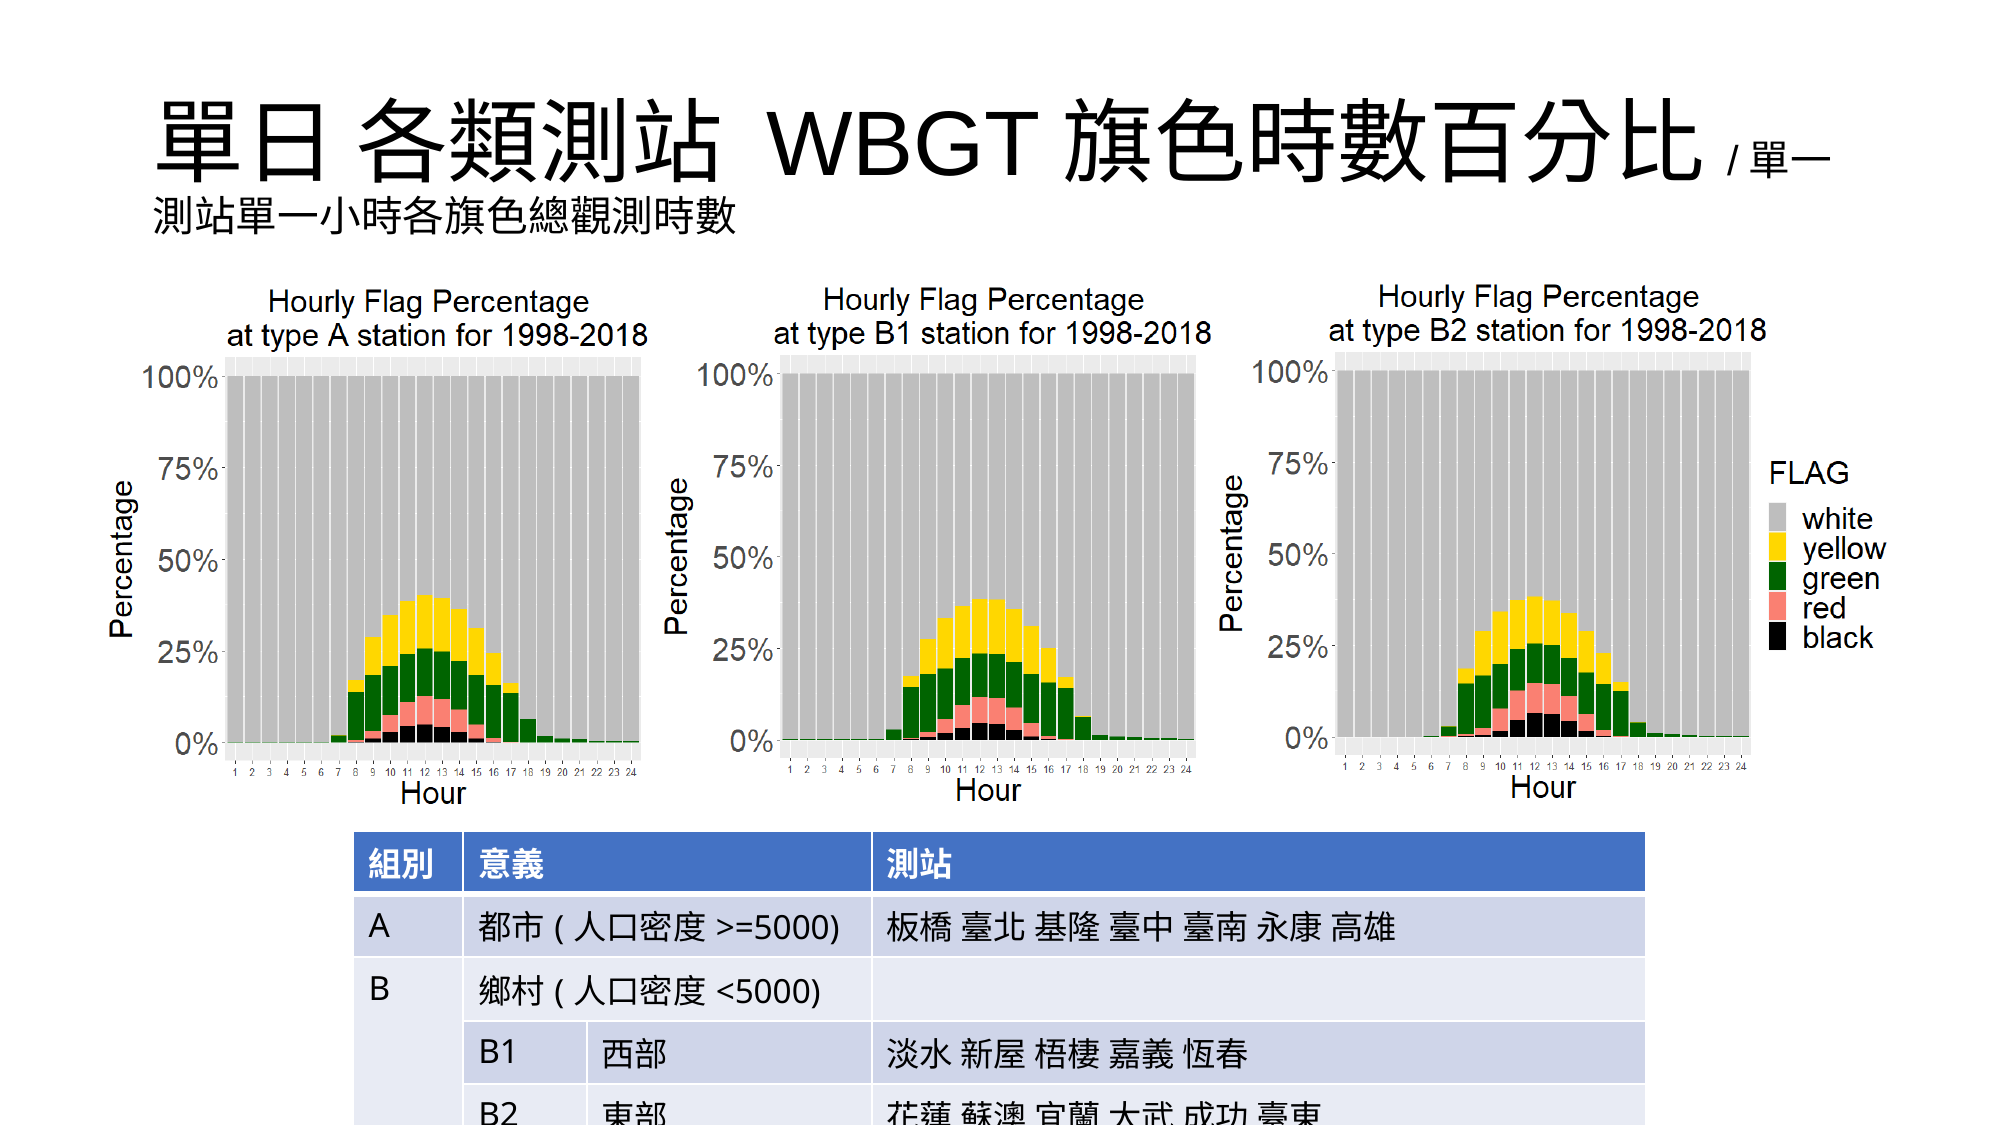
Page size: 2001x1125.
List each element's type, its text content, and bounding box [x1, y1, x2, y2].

table_header 測站 [873, 832, 1645, 891]
table_header 組別 [354, 832, 462, 891]
title 單日 各類測站 WBGT旗色時數百分比/單一測站單一小時各旗色總觀測時數 [137, 59, 1863, 278]
table_header 意義 [464, 832, 871, 891]
table_cell B2 [464, 1085, 586, 1125]
table_cell A [354, 897, 462, 956]
table_cell 鄉村(人口密度<5000) [464, 958, 871, 1020]
table_cell 板橋 臺北 基隆 臺中 臺南 永康 高雄 [873, 897, 1645, 956]
table_cell 淡水 新屋 梧棲 嘉義 恆春 [873, 1022, 1645, 1083]
table_cell B1 [464, 1022, 586, 1083]
table_cell 都市(人口密度>=5000) [464, 897, 871, 956]
picture [102, 277, 1898, 815]
table_cell B [354, 958, 462, 1125]
table_cell 東部 [588, 1085, 871, 1125]
table_cell 西部 [588, 1022, 871, 1083]
table_cell [873, 958, 1645, 1020]
table_cell 花蓮 蘇澳 宜蘭 大武 成功 臺東 [873, 1085, 1645, 1125]
